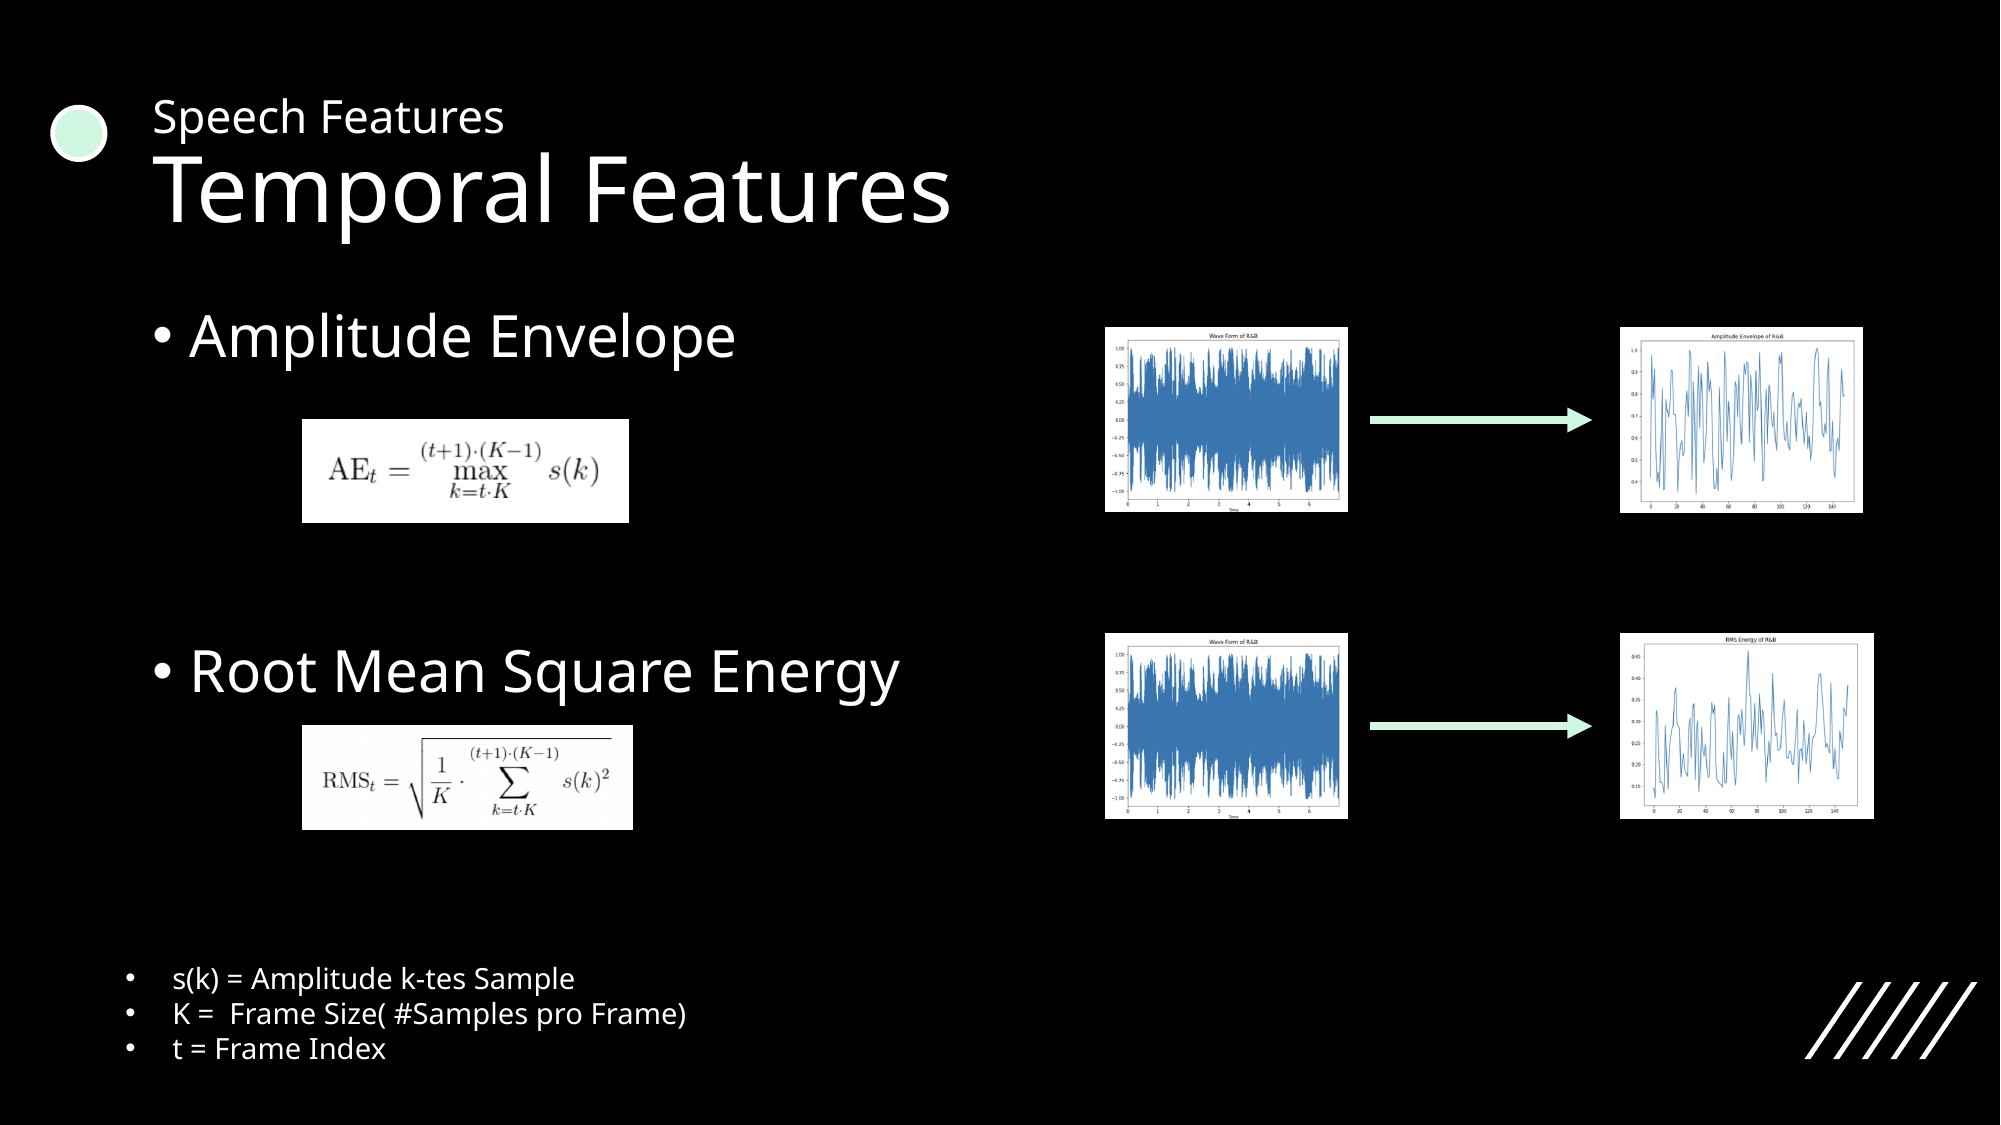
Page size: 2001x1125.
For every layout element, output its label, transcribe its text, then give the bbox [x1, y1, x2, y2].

text_box s(k) = Amplitude k-tes Sample K = Frame Size( #Samples pro Frame) t = Frame Index [110, 952, 709, 1073]
picture [1105, 327, 1348, 512]
picture [301, 725, 633, 830]
picture [1105, 633, 1348, 819]
picture [1620, 327, 1863, 513]
list Amplitude Envelope Root Mean Square Energy [137, 299, 1863, 1014]
picture [302, 419, 630, 524]
title Speech Features Temporal Features [137, 59, 1863, 278]
picture [1620, 633, 1875, 819]
